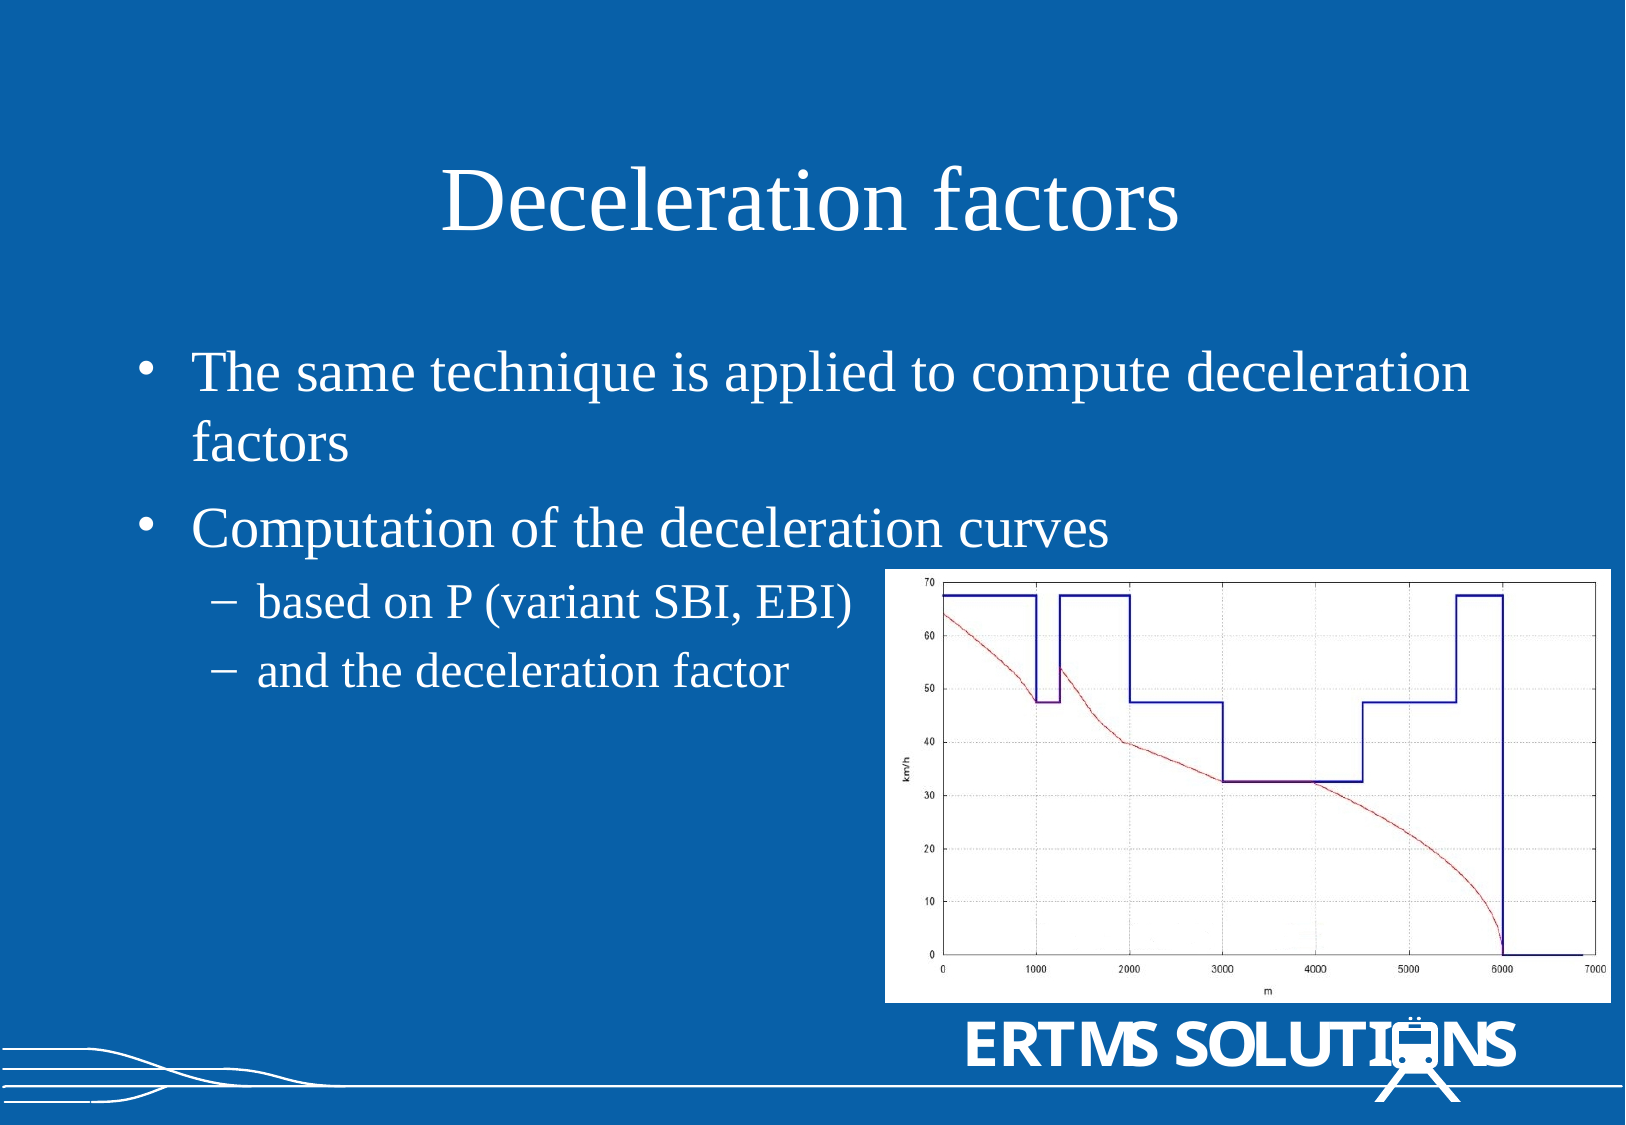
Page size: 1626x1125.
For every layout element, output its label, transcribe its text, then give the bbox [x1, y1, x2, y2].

title Deceleration factors [121, 82, 1502, 306]
picture [885, 569, 1611, 1003]
list The same technique is applied to compute deceleration factors Computation of the deceleration curves based on P (variant SBI, EBI) and the deceleration factor [121, 324, 1565, 1005]
